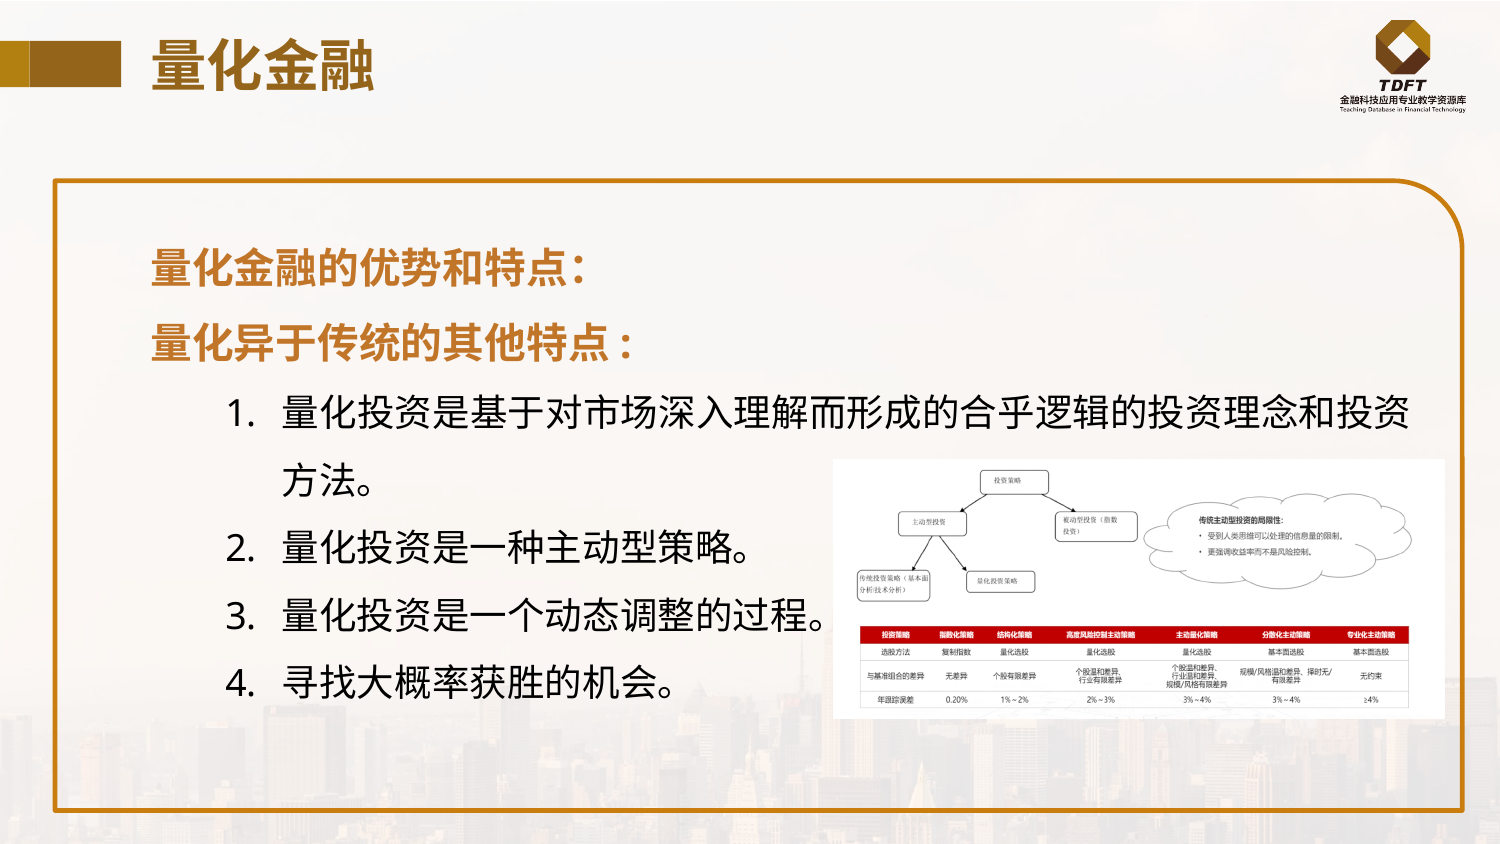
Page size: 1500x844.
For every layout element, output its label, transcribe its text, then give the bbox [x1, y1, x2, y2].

text_box [52, 178, 1465, 813]
text_box [0, 39, 28, 89]
picture [0, 1, 1500, 844]
text_box [28, 39, 123, 89]
title 量化金融 [135, 19, 763, 110]
text_box [121, 127, 420, 218]
text_box 量化金融的优势和特点： 量化异于传统的其他特点: 量化投资是基于对市场深入理解而形成的合乎逻辑的投资理念和投资方法。 量化投资是一种主动型策略。 量化投资是一个动态调整的过程。 寻找大概率获胜的机会。 [135, 209, 1427, 712]
